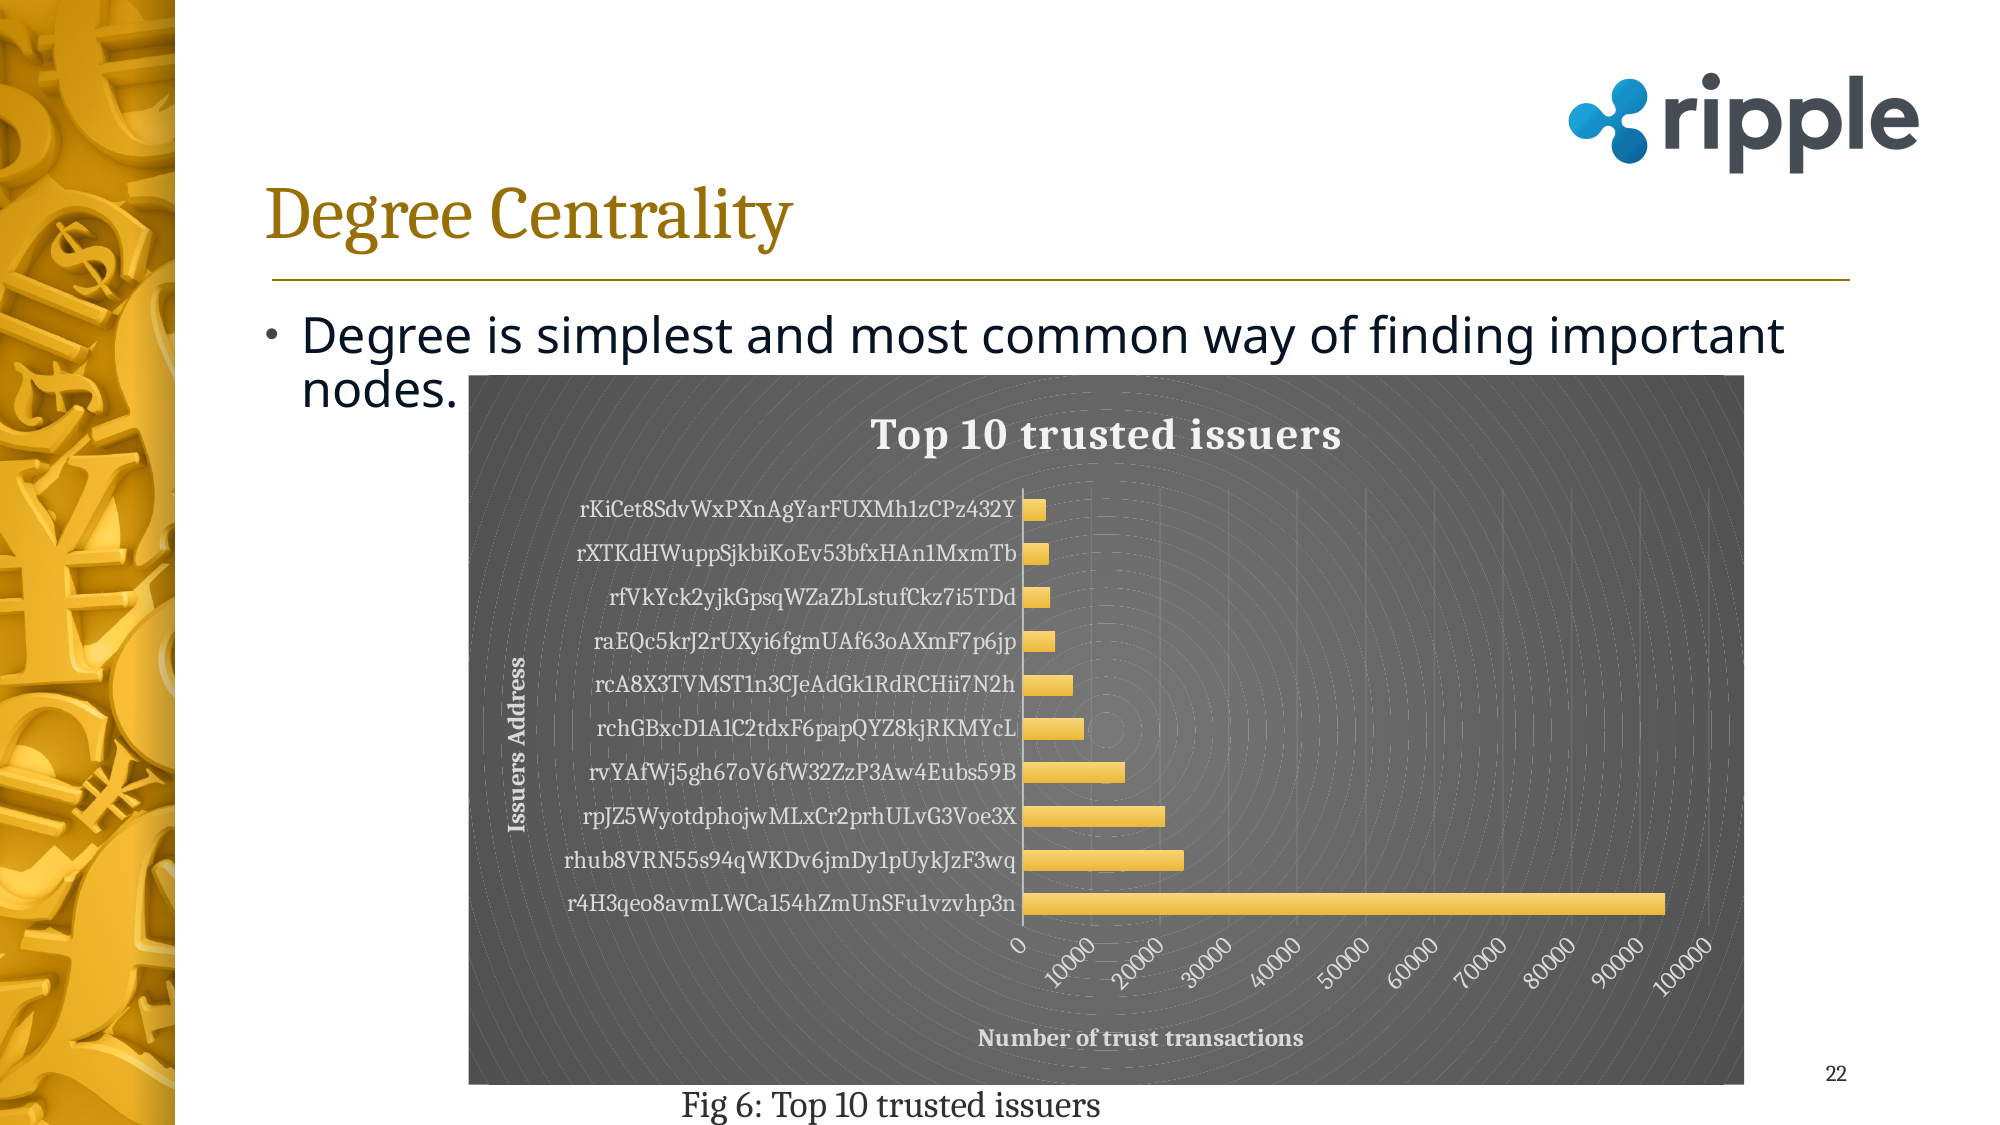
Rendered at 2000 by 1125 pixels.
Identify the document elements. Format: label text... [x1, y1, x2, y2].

picture [0, 0, 175, 1125]
chart [468, 375, 1745, 1085]
text_box Fig 6: Top 10 trusted issuers [666, 1085, 1490, 1125]
picture [1566, 40, 1933, 186]
title Degree Centrality [249, 62, 1863, 263]
list Degree is simplest and most common way of finding important nodes. [249, 302, 1863, 1012]
slide_number 22 [1687, 1050, 1863, 1096]
